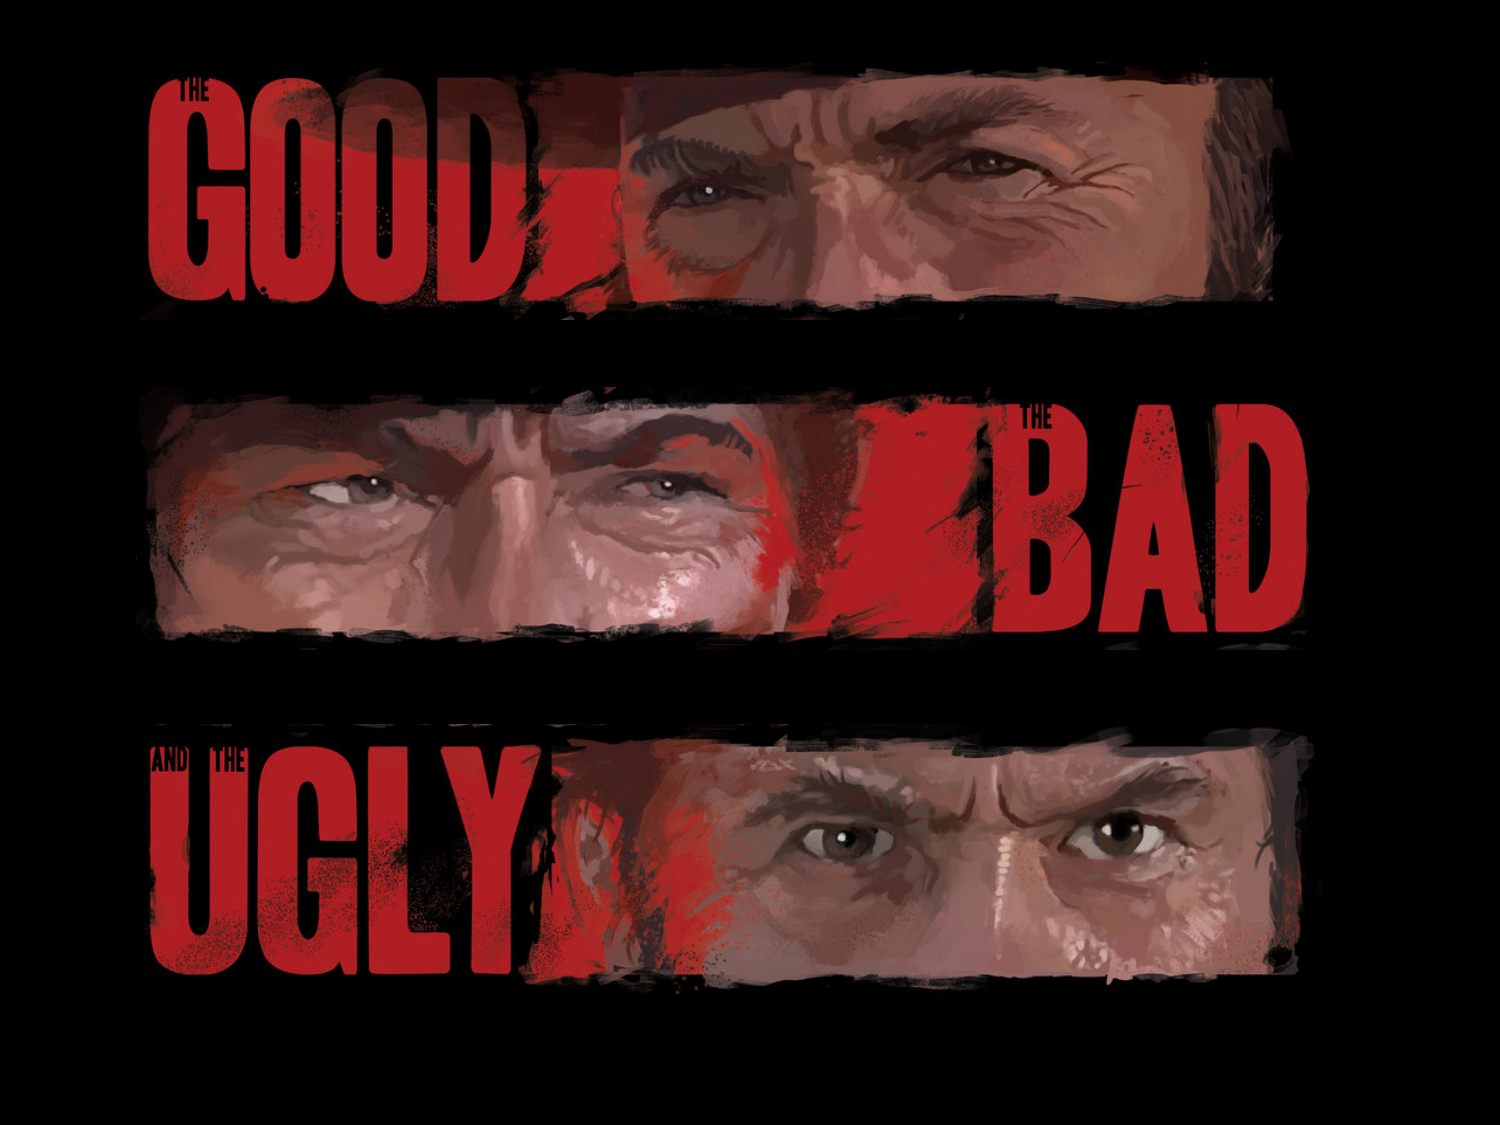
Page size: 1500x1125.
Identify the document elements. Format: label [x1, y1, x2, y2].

picture [136, 387, 1319, 651]
picture [137, 62, 1301, 320]
picture [139, 724, 1322, 1001]
